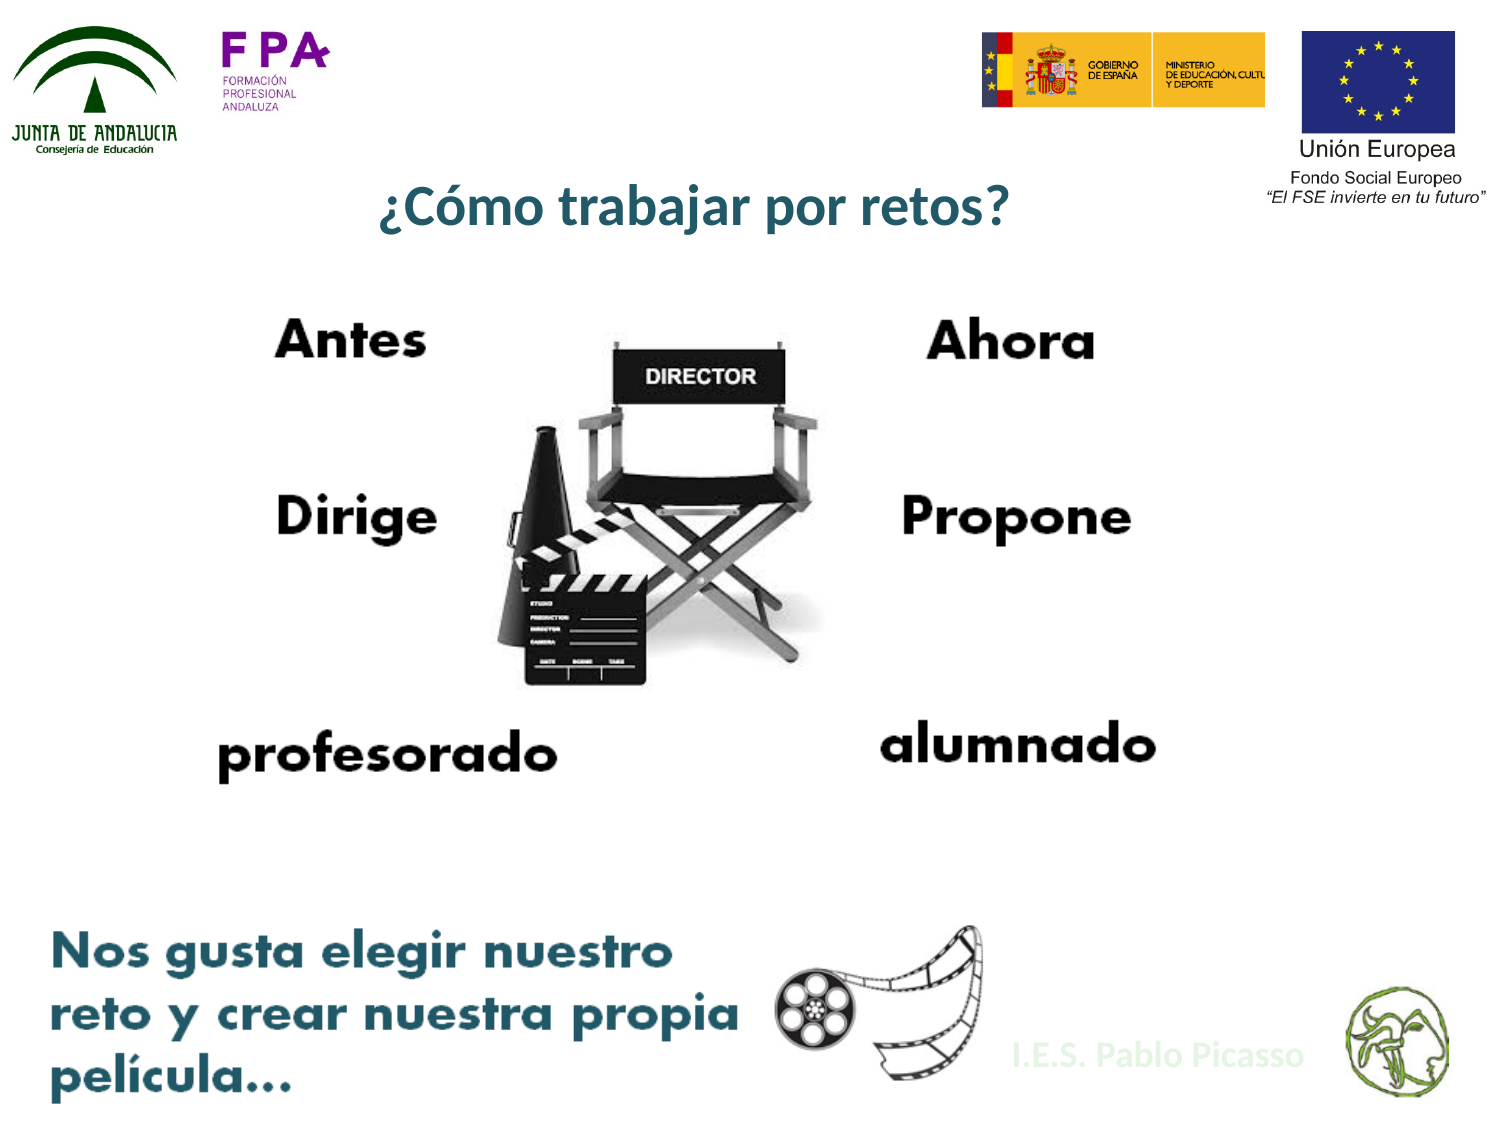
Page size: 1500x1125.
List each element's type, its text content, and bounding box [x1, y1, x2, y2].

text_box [1003, 980, 1461, 1102]
picture [168, 266, 1228, 826]
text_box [5, 1, 1487, 204]
text_box ¿Cómo trabajar por retos? [362, 212, 1027, 245]
picture [29, 917, 999, 1117]
